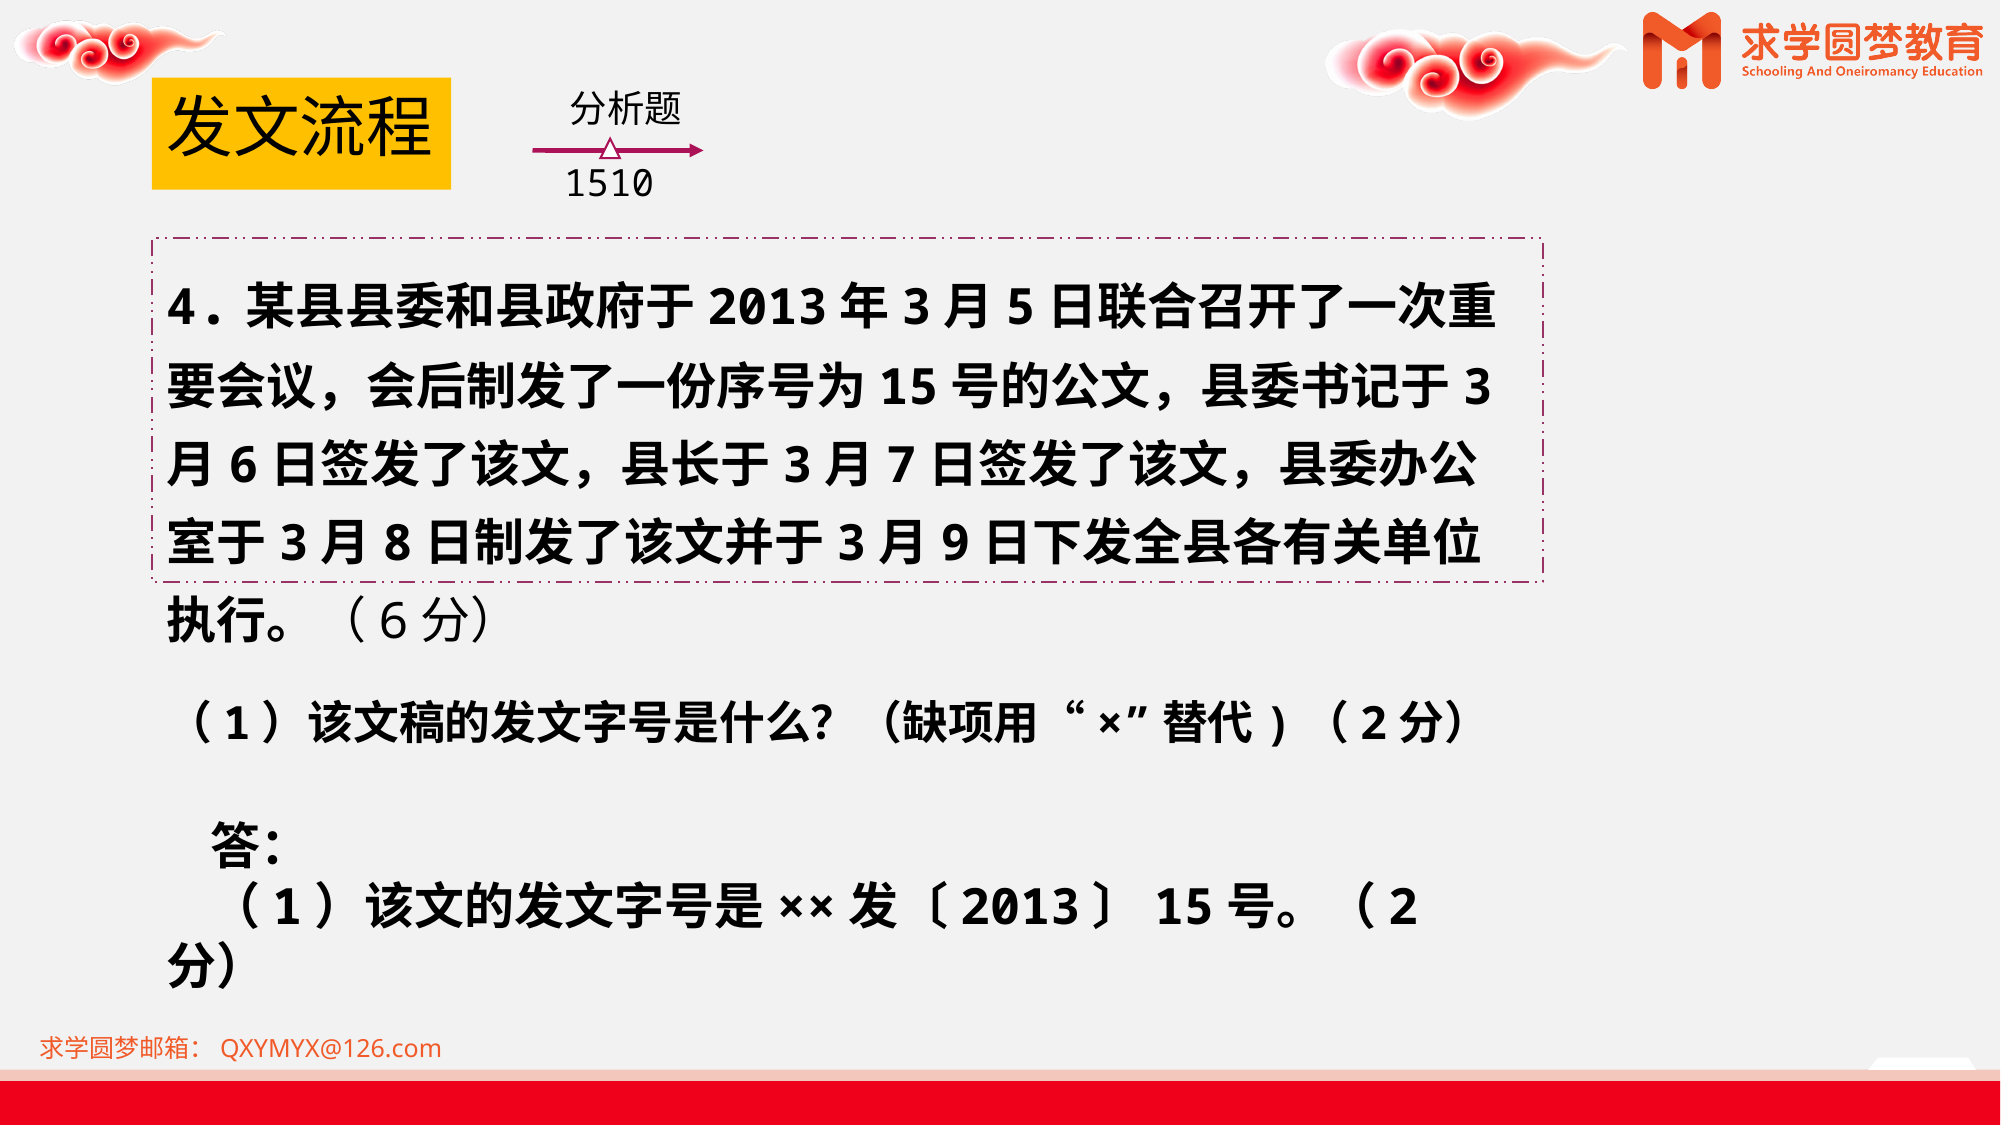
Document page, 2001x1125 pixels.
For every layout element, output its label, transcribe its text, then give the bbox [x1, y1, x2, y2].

title 发文流程 [151, 77, 452, 190]
text_box （1）该文稿的发文字号是什么？（缺项用“×”替代)（2分） [151, 642, 1635, 756]
picture [0, 0, 248, 95]
list 4.某县县委和县政府于2013年3月5日联合召开了一次重要会议，会后制发了一份序号为15号的公文，县委书记于3月6日签发了该文，县长于3月7日签发了该文，县委办公室于3月8日制发了该文并于3月9日下发全县各有关单位执行。（6分） [151, 238, 1543, 582]
picture [1304, 0, 2000, 134]
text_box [532, 77, 704, 212]
text_box 答： （1）该文的发文字号是××发〔2013〕15号。（2分） [151, 807, 1471, 1003]
